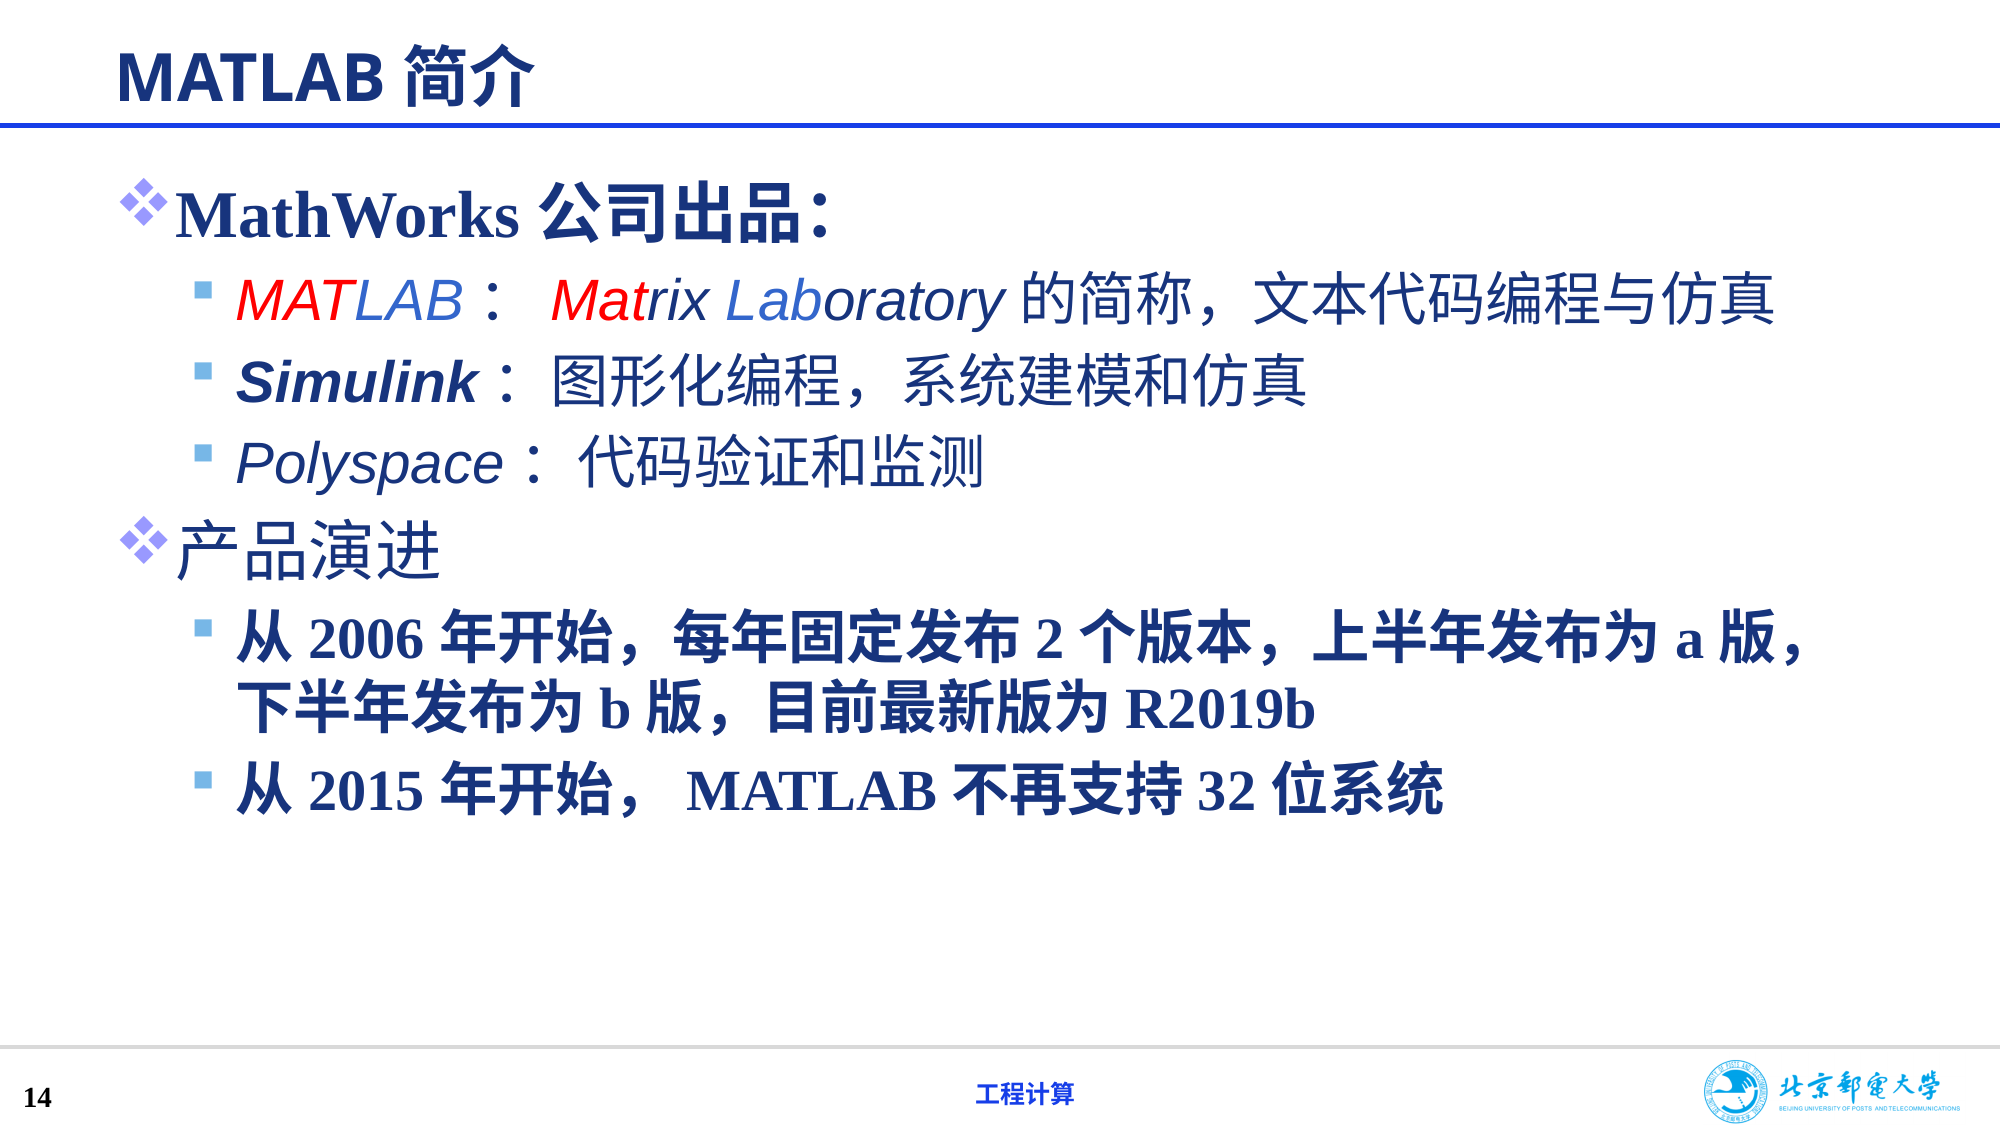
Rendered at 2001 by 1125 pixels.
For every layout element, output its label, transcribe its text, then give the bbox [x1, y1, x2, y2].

picture [1703, 1052, 1966, 1125]
slide_number 14 [7, 1070, 245, 1114]
title MATLAB简介 [99, 27, 1900, 121]
list MathWorks公司出品： MATLAB：Matrix Laboratory的简称，文本代码编程与仿真 Simulink：图形化编程，系统建模和仿真 Polyspace：代码验证和监测 产品演进 从2006年开始，每年固定发布2个版本，上半年发布为a版，下半年发布为b版，目前最新版为R2019b 从2015年开始，MATLAB不再支持32位系统 [99, 163, 1900, 1005]
